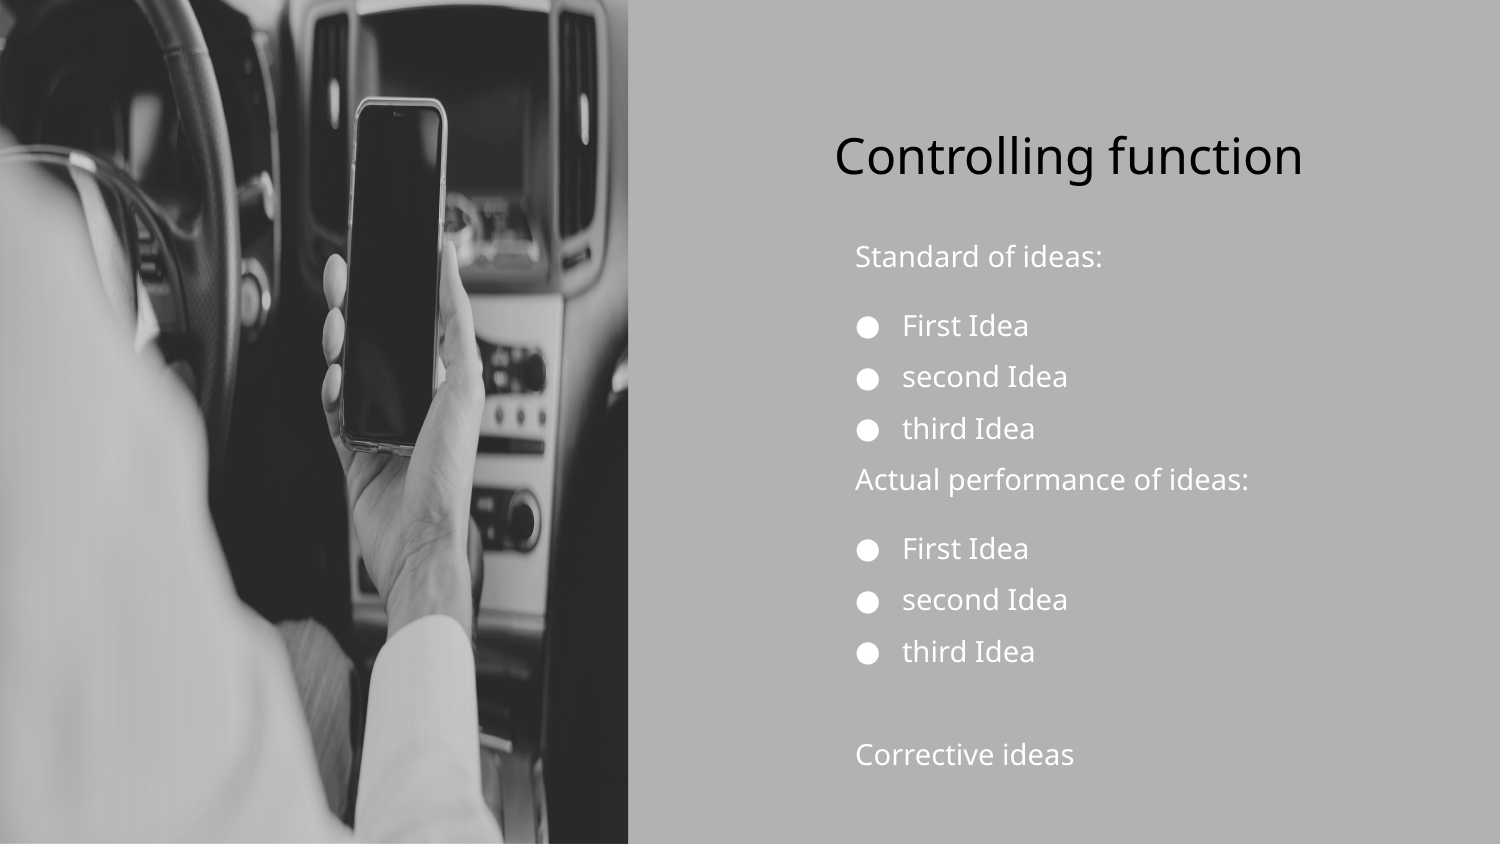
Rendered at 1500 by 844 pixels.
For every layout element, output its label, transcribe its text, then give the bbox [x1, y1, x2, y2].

picture [0, 0, 629, 844]
list Standard of ideas: First Idea second Idea third Idea Actual performance of ideas: First Idea second Idea third Idea Corrective ideas [840, 223, 1301, 761]
title Controlling function [819, 116, 1353, 200]
